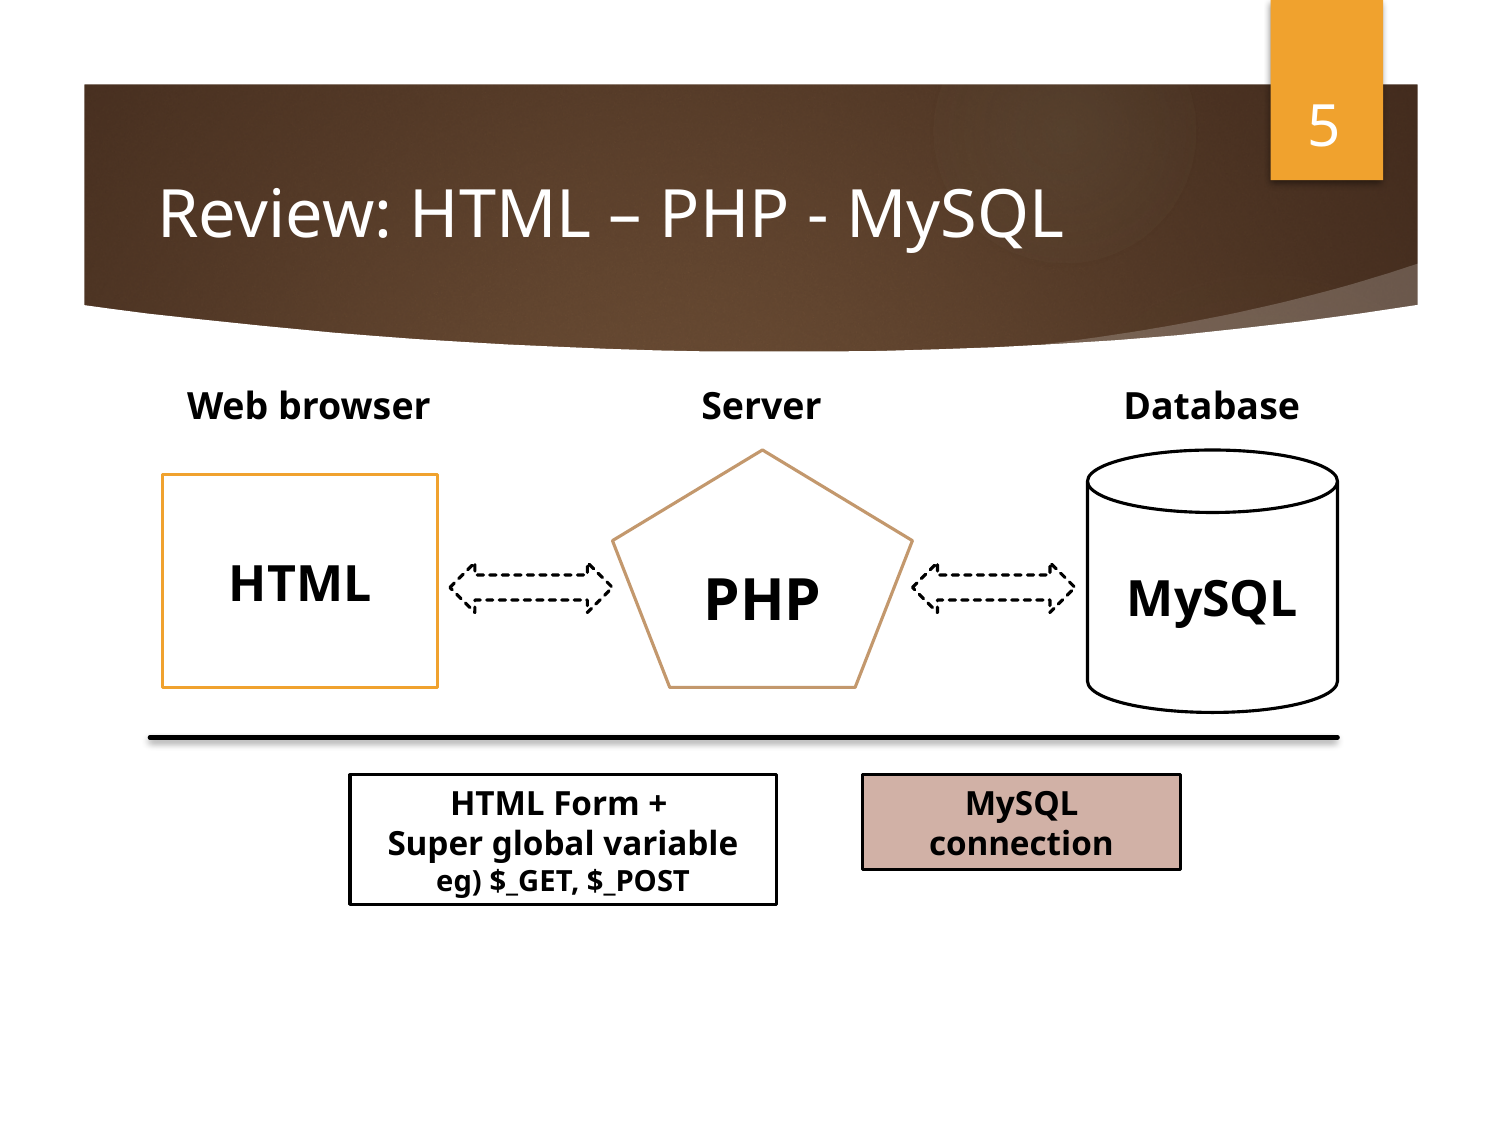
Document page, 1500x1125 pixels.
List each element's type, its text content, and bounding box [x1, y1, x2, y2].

text_box MySQL [1085, 448, 1340, 715]
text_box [162, 374, 913, 907]
text_box Database [1108, 374, 1316, 435]
text_box MySQL connection [918, 773, 1182, 871]
slide_number 5 [1259, 48, 1390, 175]
title Review: HTML – PHP - MySQL [142, 152, 1183, 269]
text_box [918, 562, 1076, 614]
